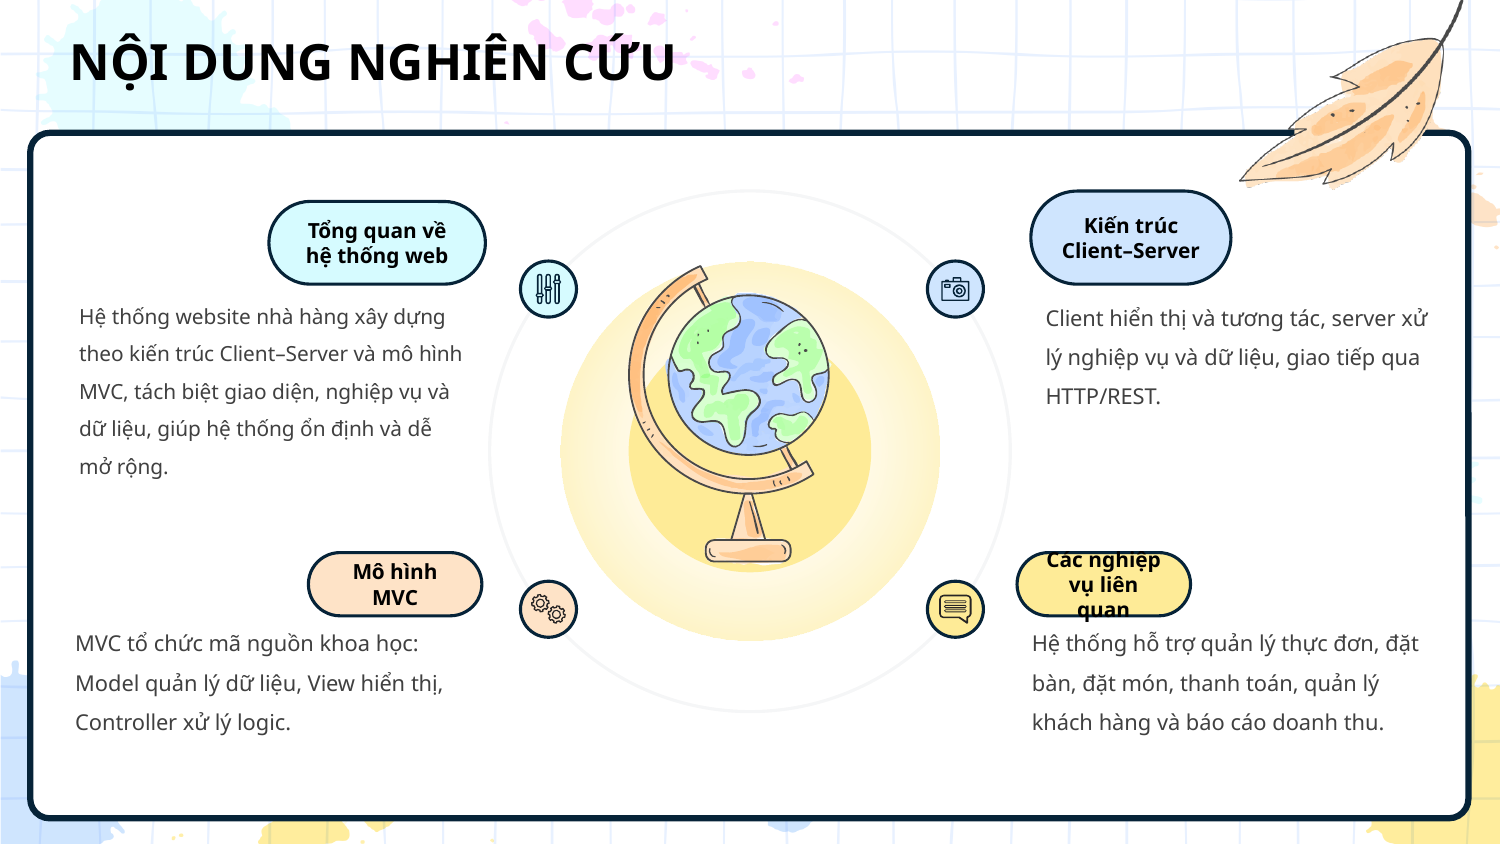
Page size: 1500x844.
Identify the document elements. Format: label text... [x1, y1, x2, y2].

text_box Mô hình MVC [307, 551, 483, 609]
text_box Tổng quan về hệ thống web [267, 200, 487, 283]
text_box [489, 190, 1011, 712]
picture [0, 0, 1500, 844]
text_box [535, 273, 561, 305]
text_box Hệ thống hỗ trợ quản lý thực đơn, đặt bàn, đặt món, thanh toán, quản lý khách hàng và báo cáo doanh thu. [1017, 609, 1444, 782]
text_box NỘI DUNG NGHIÊN CỨU [54, 23, 693, 158]
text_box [530, 593, 566, 624]
text_box MVC tổ chức mã nguồn khoa học: Model quản lý dữ liệu, View hiển thị, Controller xử lý logic. [60, 609, 483, 782]
text_box Client hiển thị và tương tác, server xử lý nghiệp vụ và dữ liệu, giao tiếp qua HTTP/REST. [1030, 283, 1458, 456]
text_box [941, 277, 970, 301]
text_box Hệ thống website nhà hàng xây dựng theo kiến trúc Client–Server và mô hình MVC, tách biệt giao diện, nghiệp vụ và dữ liệu, giúp hệ thống ổn định và dễ mở rộng. [64, 283, 483, 523]
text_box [939, 594, 972, 624]
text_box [627, 266, 832, 566]
text_box Các nghiệp vụ liên quan [1016, 551, 1192, 609]
text_box Kiến trúc Client–Server [1029, 190, 1232, 283]
